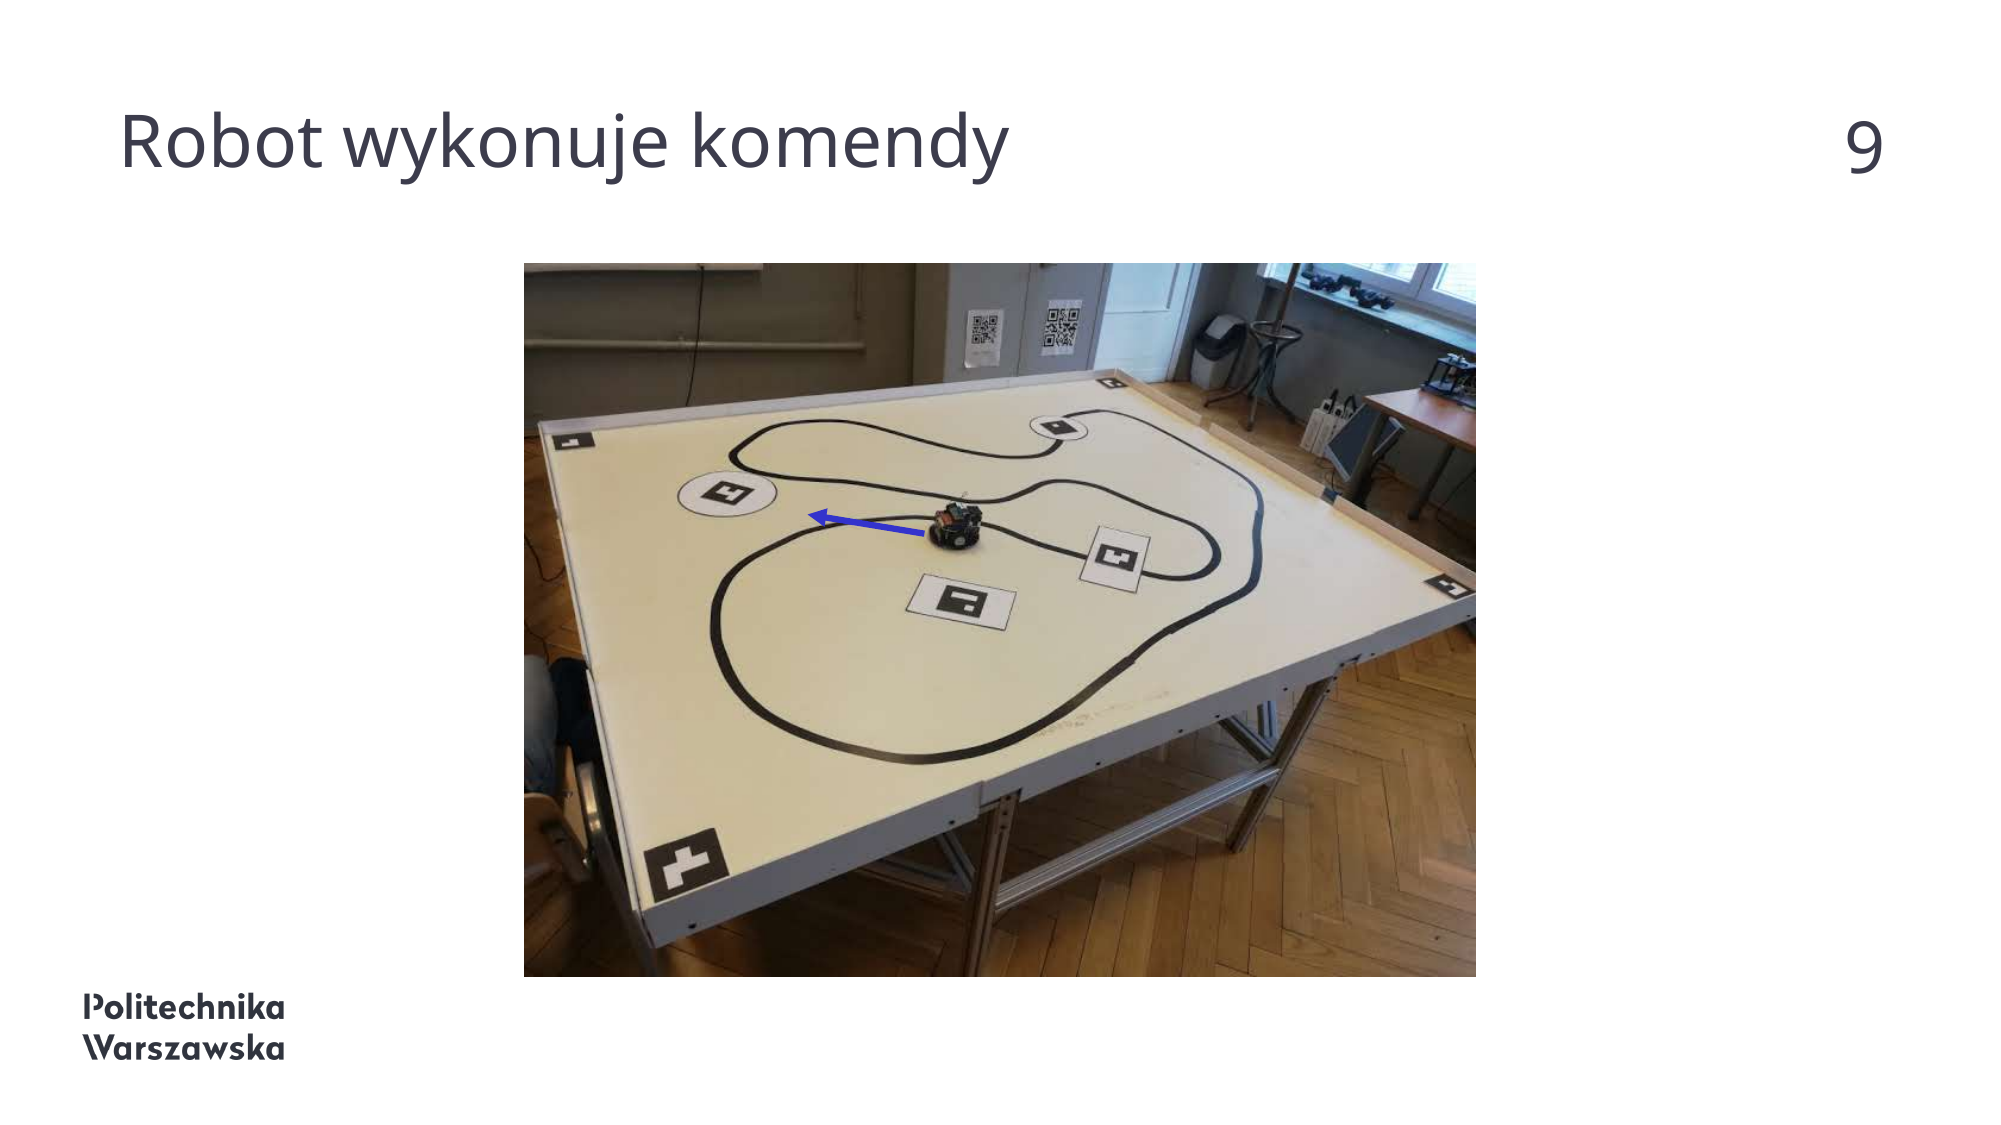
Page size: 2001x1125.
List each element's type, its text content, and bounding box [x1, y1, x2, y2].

picture [82, 992, 284, 1060]
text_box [807, 514, 925, 534]
picture [524, 263, 1476, 977]
list Robot wykonuje komendy [103, 69, 1775, 241]
